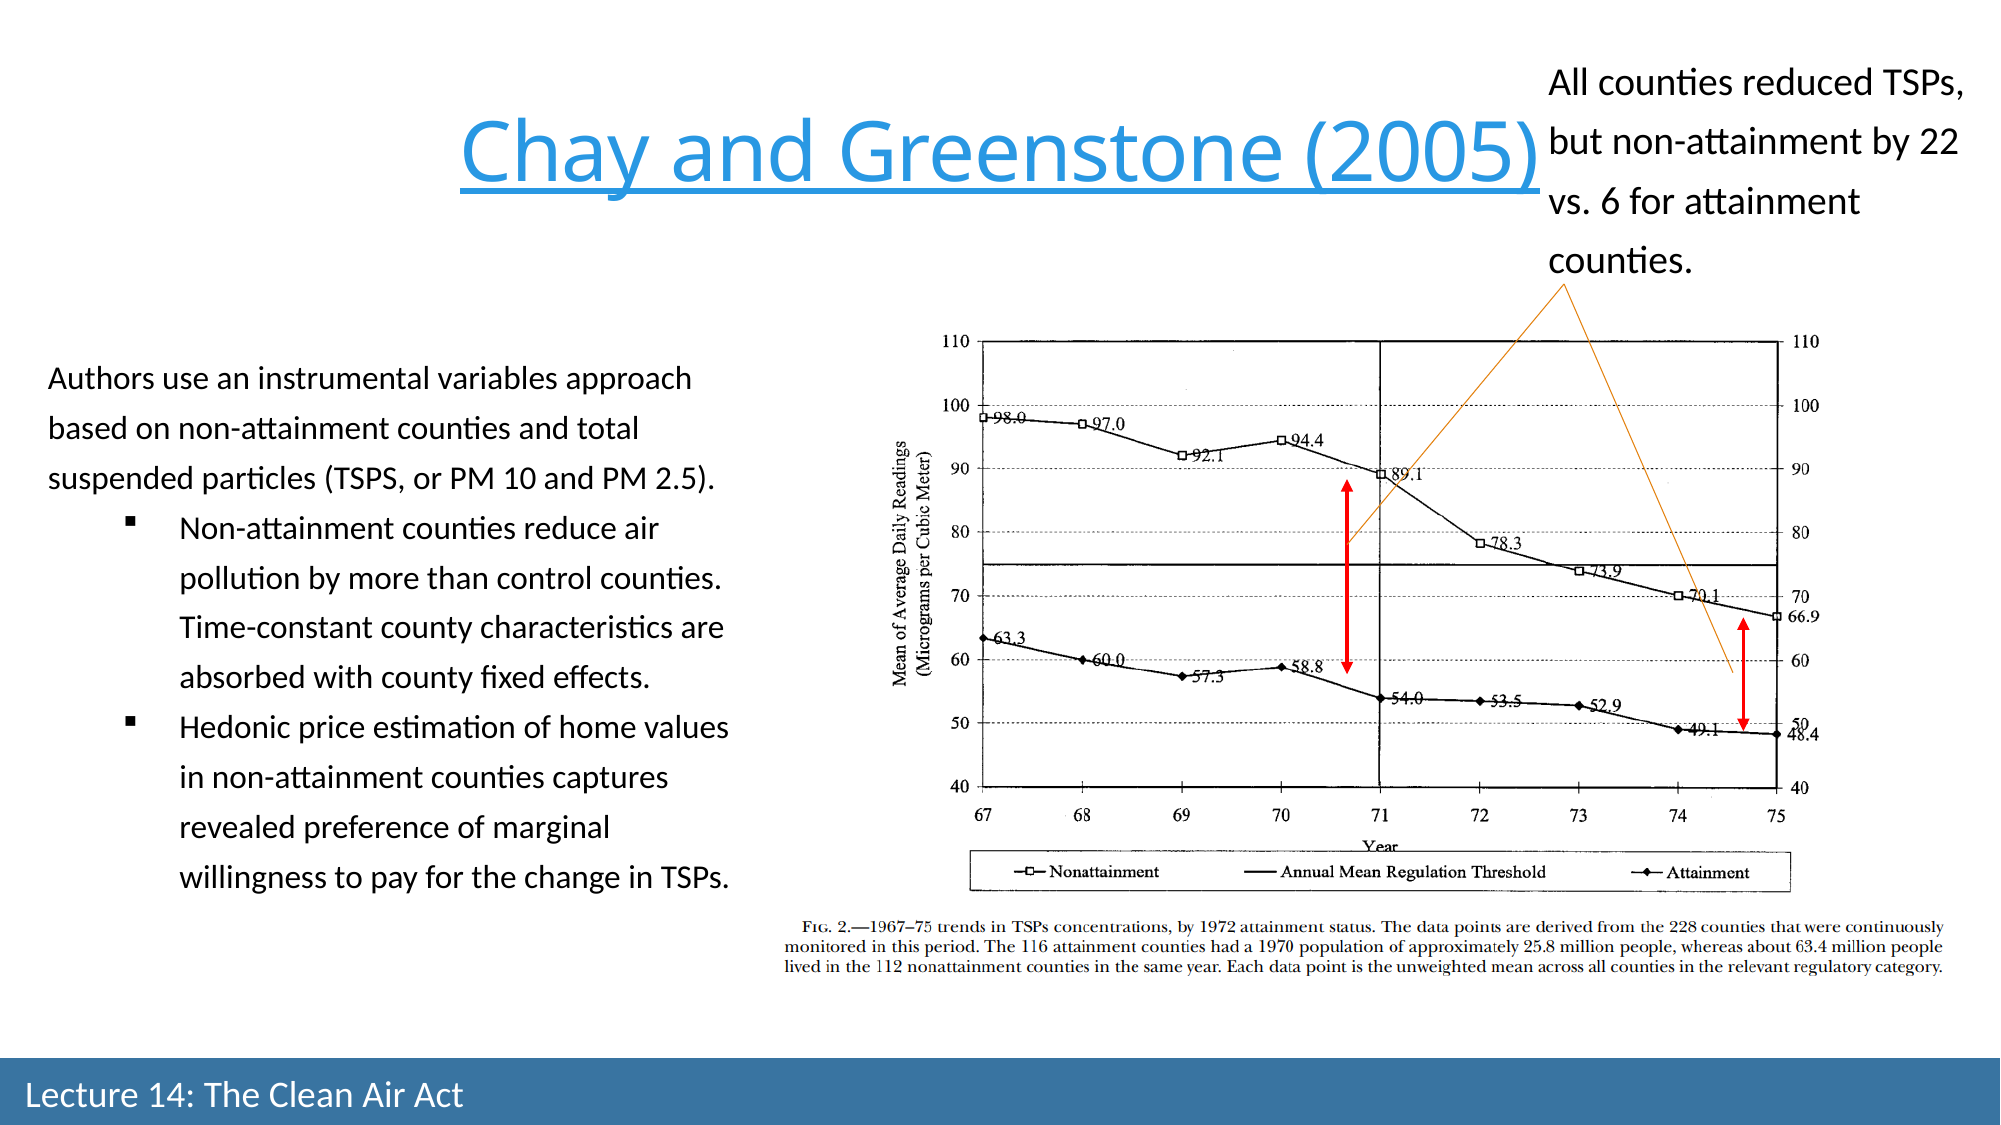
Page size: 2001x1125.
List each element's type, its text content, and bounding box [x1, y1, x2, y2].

picture [777, 311, 1956, 976]
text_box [1564, 283, 1734, 673]
text_box All counties reduced TSPs, but non-attainment by 22 vs. 6 for attainment counties. [1533, 36, 1987, 289]
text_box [1347, 283, 1564, 545]
text_box Chay and Greenstone (2005) [407, 55, 1533, 209]
text_box Authors use an instrumental variables approach based on non-attainment counties and total suspended particles (TSPS, or PM 10 and PM 2.5). Non-attainment counties reduce air pollution by more than control counties. Time-constant county characteristics are absorbed with county fixed effects. Hedonic price estimation of home values in non-attainment counties captures revealed preference of marginal willingness to pay for the change in TSPs. [33, 338, 755, 1003]
